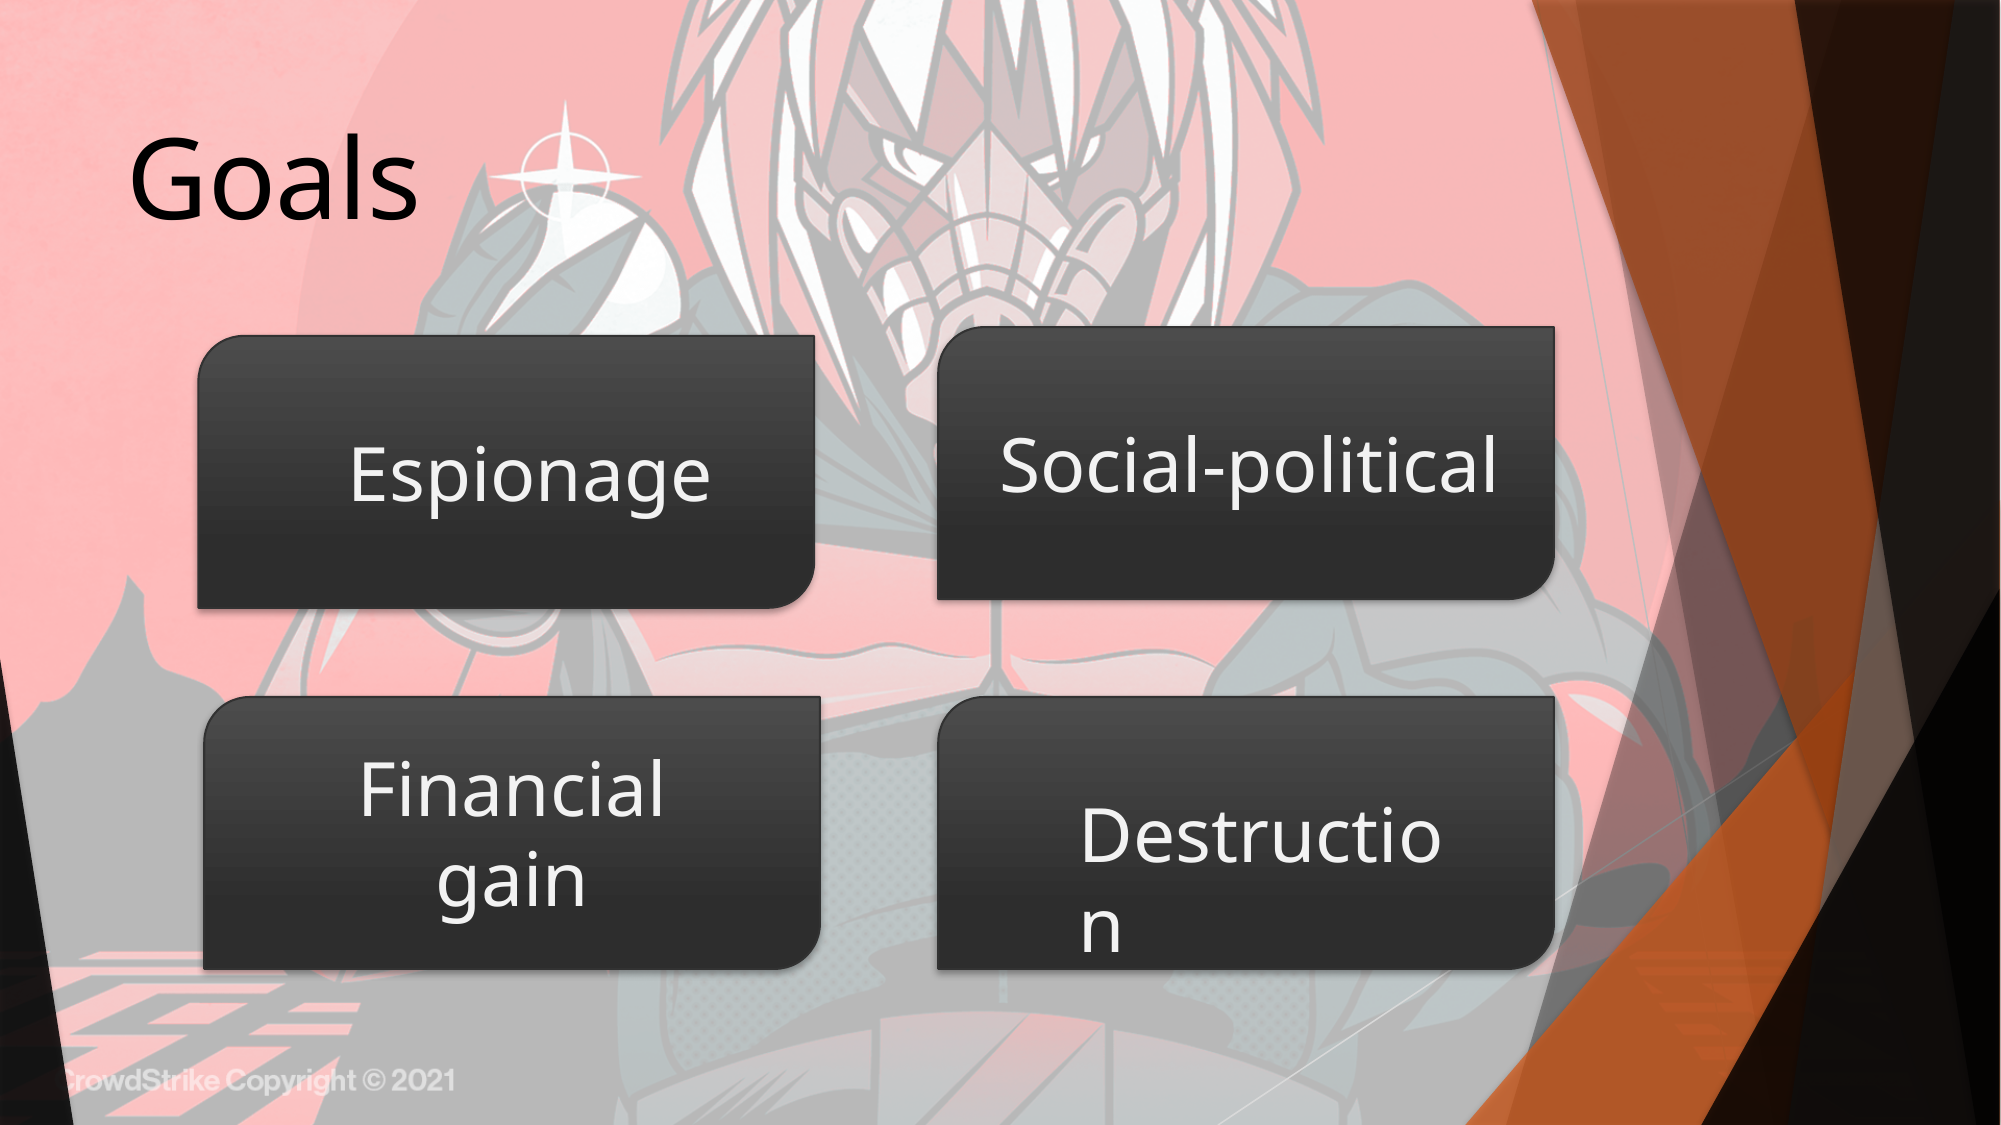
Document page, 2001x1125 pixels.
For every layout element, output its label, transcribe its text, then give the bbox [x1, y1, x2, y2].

text_box [937, 326, 1555, 601]
text_box [197, 334, 816, 609]
text_box Espionage [332, 418, 750, 524]
text_box Financial gain [303, 734, 721, 930]
text_box [203, 695, 821, 970]
text_box [937, 695, 1555, 970]
text_box Social-political [978, 410, 1522, 515]
title Goals [111, 99, 1522, 317]
text_box Destruction [1063, 779, 1482, 975]
